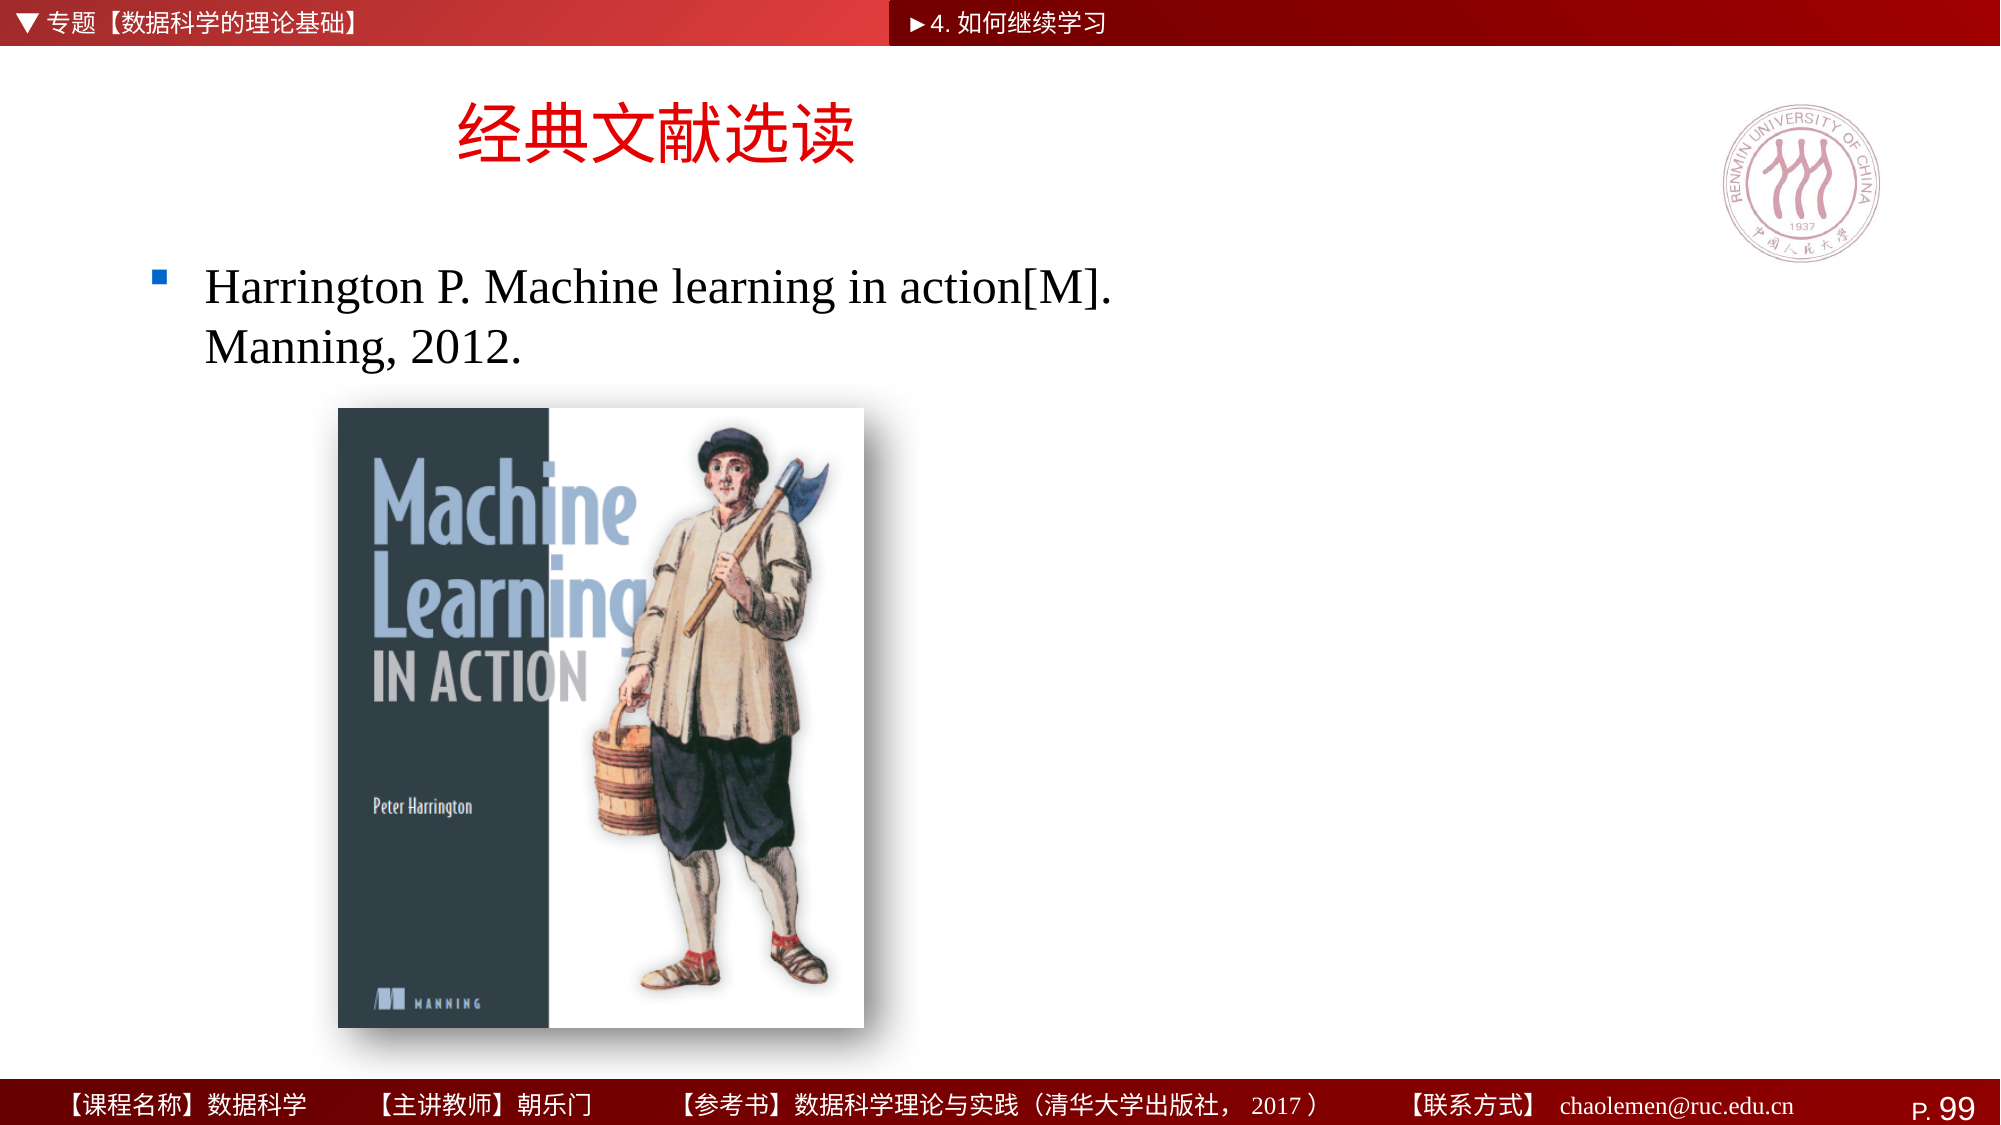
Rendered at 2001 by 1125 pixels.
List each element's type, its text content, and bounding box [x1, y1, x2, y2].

picture [338, 408, 864, 1028]
title 经典文献选读 [64, 64, 1249, 200]
list ▼专题【数据科学的理论基础】 [0, 0, 725, 43]
picture [1720, 102, 1883, 265]
list Harrington P. Machine learning in action[M]. Manning, 2012. [133, 245, 1249, 1028]
list ►4.如何继续学习 [890, 0, 1249, 43]
